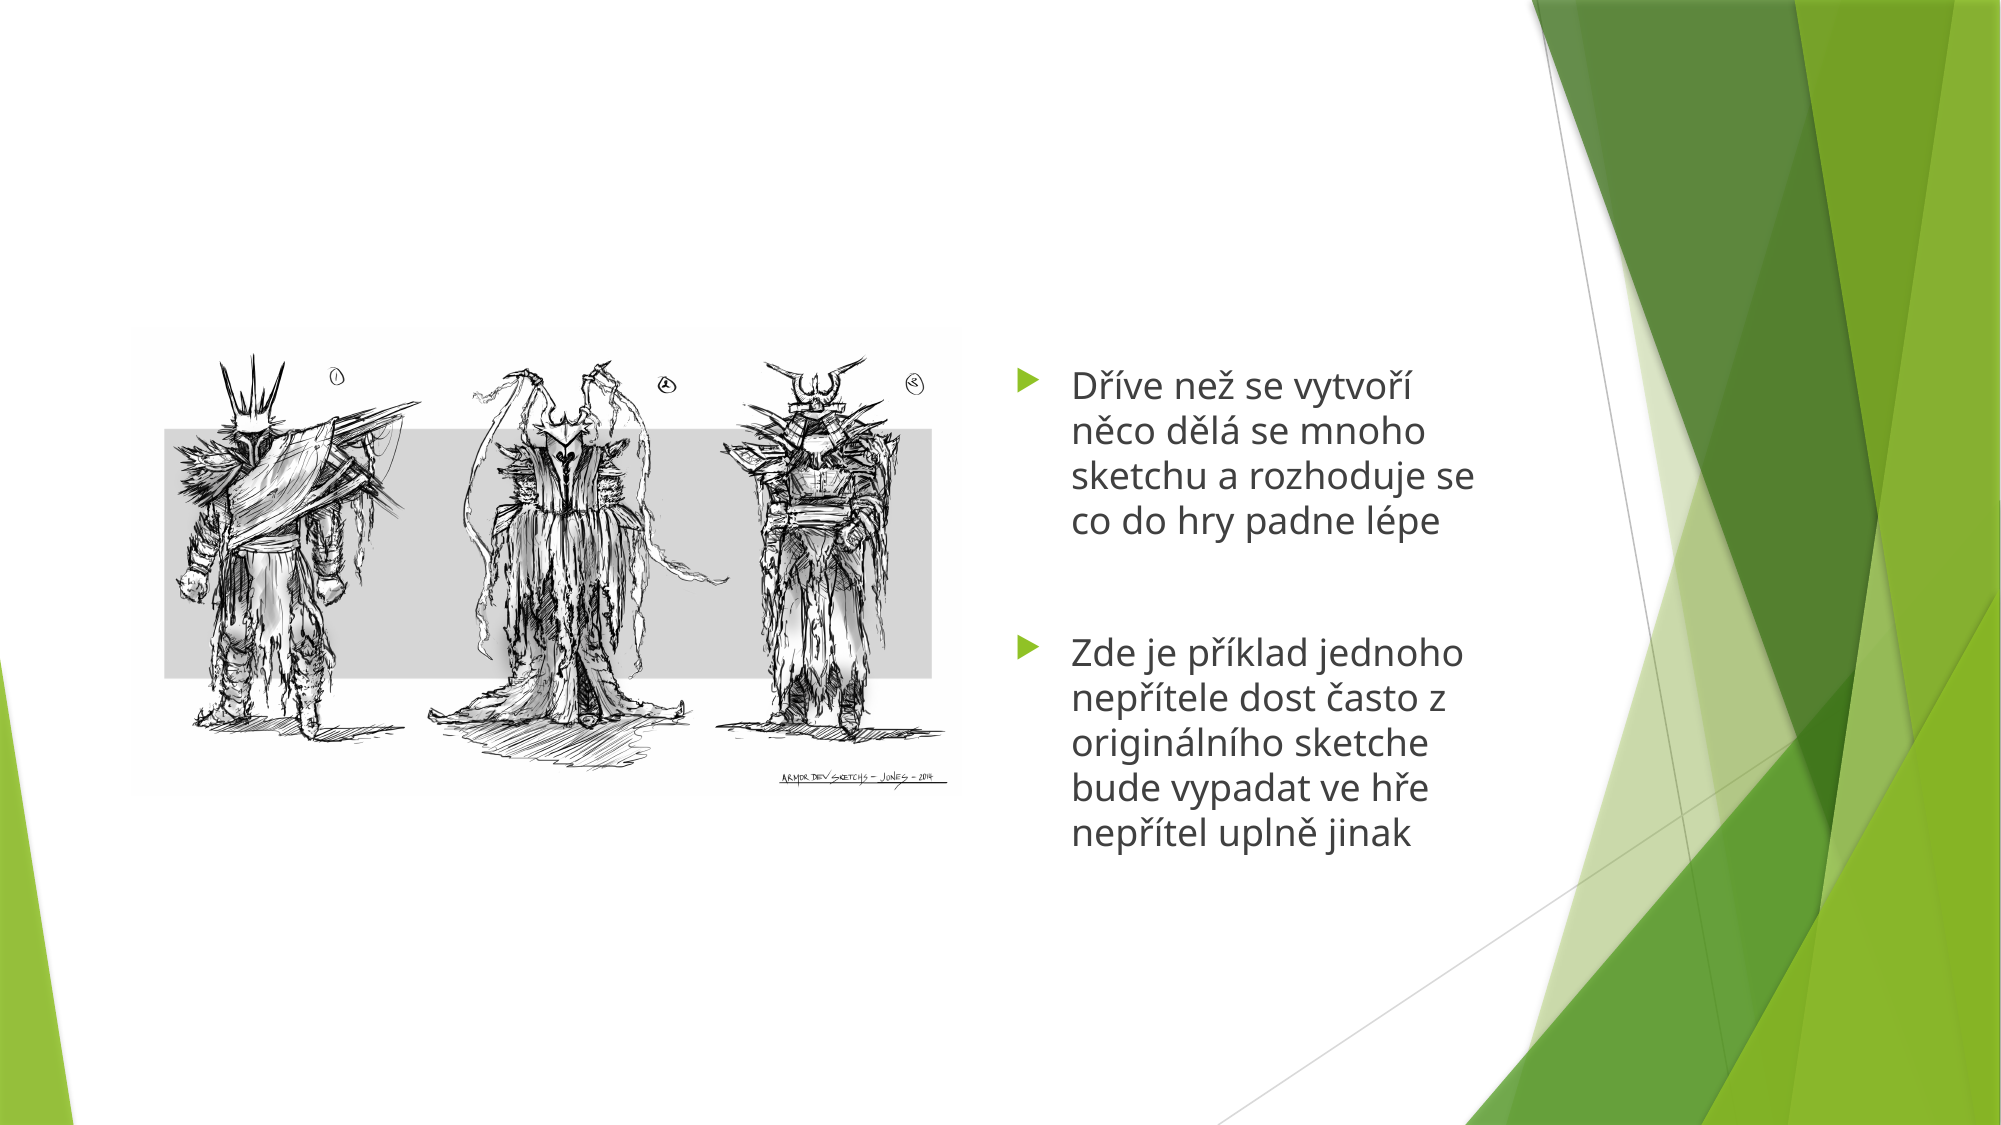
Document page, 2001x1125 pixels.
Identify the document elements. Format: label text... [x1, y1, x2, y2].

list Dříve než se vytvoří něco dělá se mnoho sketchu a rozhoduje se co do hry padne lépe Zde je příklad jednoho nepřítele dost často z originálního sketche bude vypadat ve hře nepřítel uplně jinak [999, 354, 1521, 992]
picture [130, 327, 963, 796]
